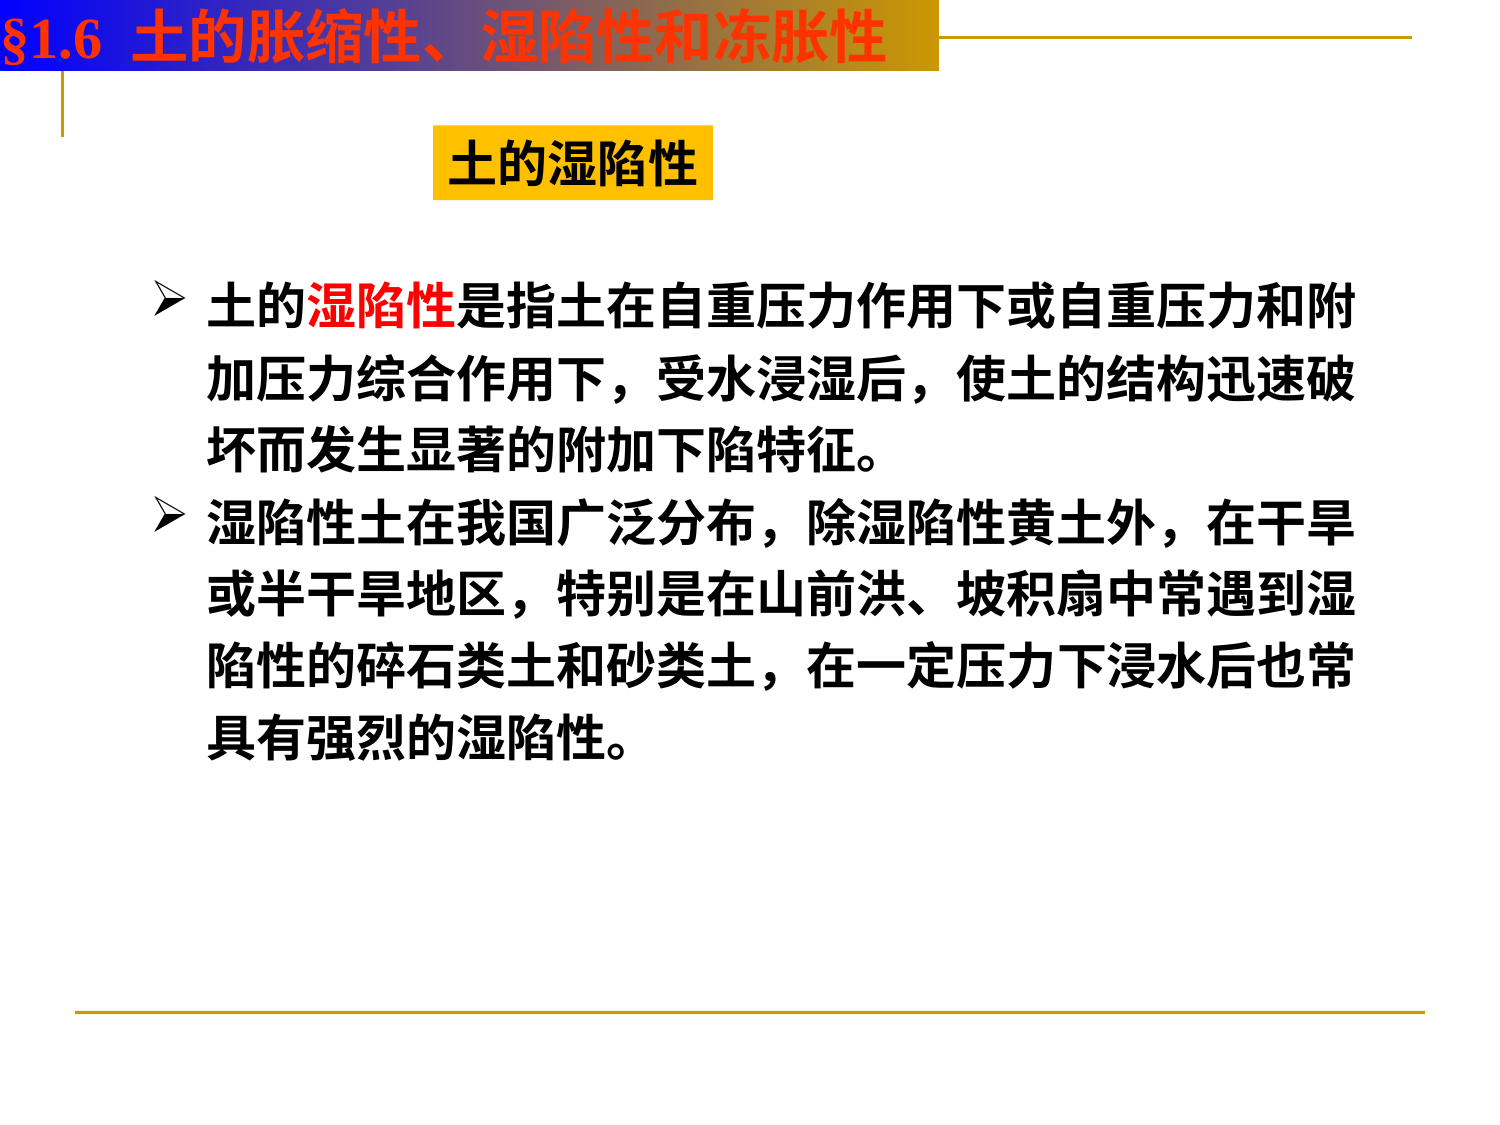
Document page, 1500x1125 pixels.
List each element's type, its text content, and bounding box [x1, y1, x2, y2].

text_box 土的湿陷性 [433, 125, 713, 201]
text_box §1.6 土的胀缩性、湿陷性和冻胀性 [0, 0, 939, 71]
text_box 土的湿陷性是指土在自重压力作用下或自重压力和附加压力综合作用下，受水浸湿后，使土的结构迅速破坏而发生显著的附加下陷特征。 湿陷性土在我国广泛分布，除湿陷性黄土外，在干旱或半干旱地区，特别是在山前洪、坡积扇中常遇到湿陷性的碎石类土和砂类土，在一定压力下浸水后也常具有强烈的湿陷性。 [135, 255, 1400, 775]
